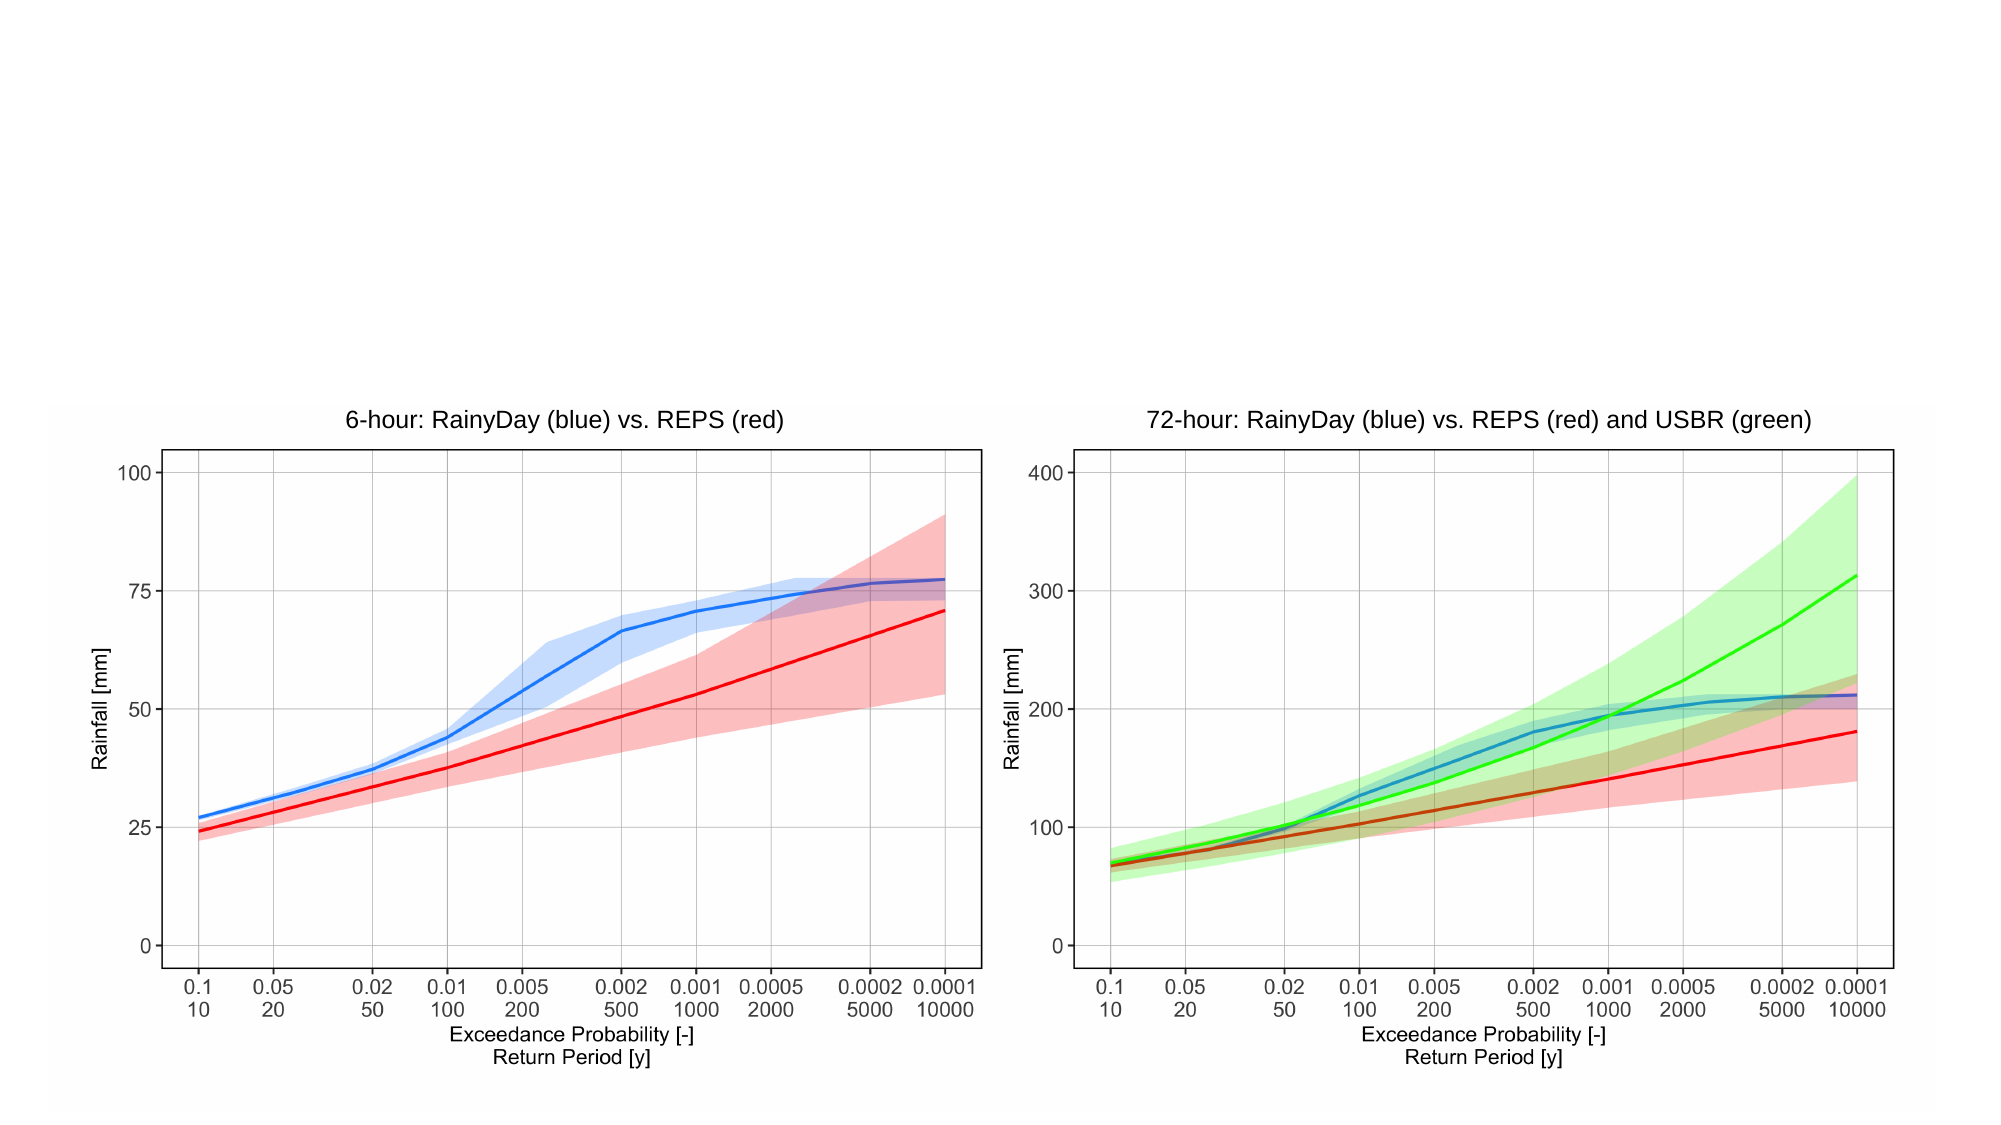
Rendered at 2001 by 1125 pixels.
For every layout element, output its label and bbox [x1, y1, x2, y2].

text_box [49, 396, 1937, 1111]
